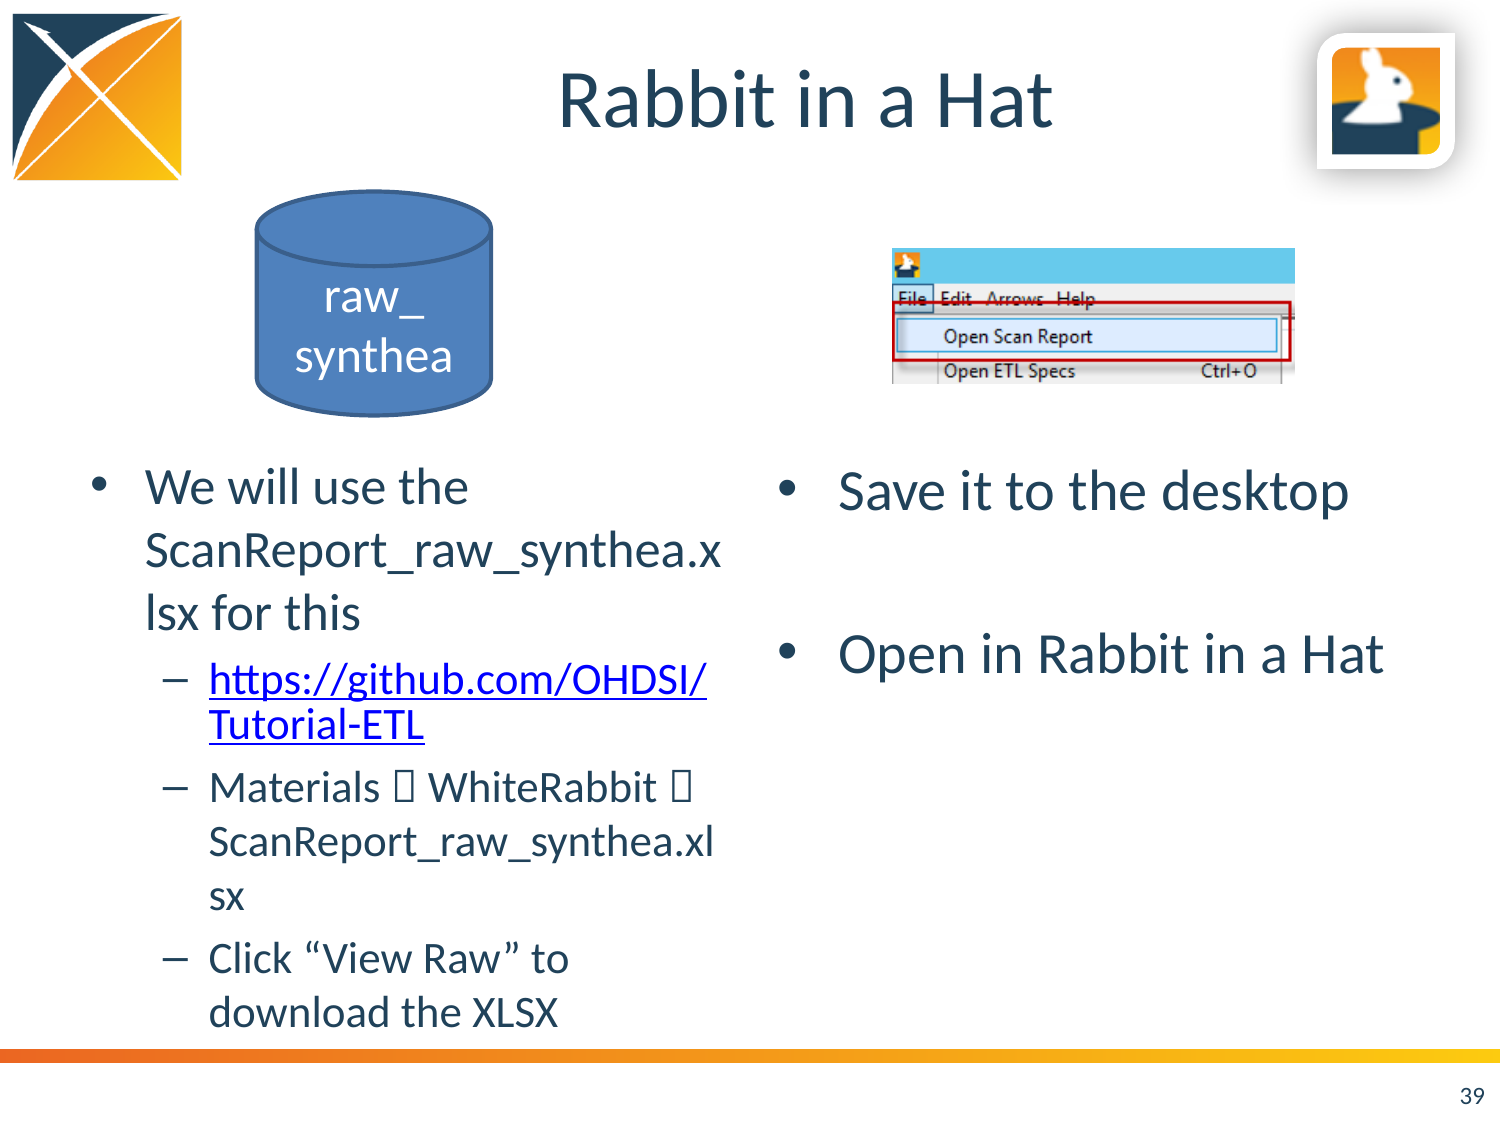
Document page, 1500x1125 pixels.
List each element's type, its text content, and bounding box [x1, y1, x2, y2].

text_box raw_ synthea [254, 189, 494, 418]
list We will use the ScanReport_raw_synthea.xlsx for this https://github.com/OHDSI/Tutorial-ETL Materials  WhiteRabbit  ScanReport_raw_synthea.xlsx Click “View Raw” to download the XLSX [75, 444, 738, 1005]
picture [892, 247, 1295, 385]
title Rabbit in a Hat [187, 24, 1425, 163]
slide_number 39 [1149, 1065, 1500, 1125]
picture [1324, 40, 1448, 162]
picture [0, 0, 206, 200]
list Save it to the desktop Open in Rabbit in a Hat [762, 444, 1425, 1005]
